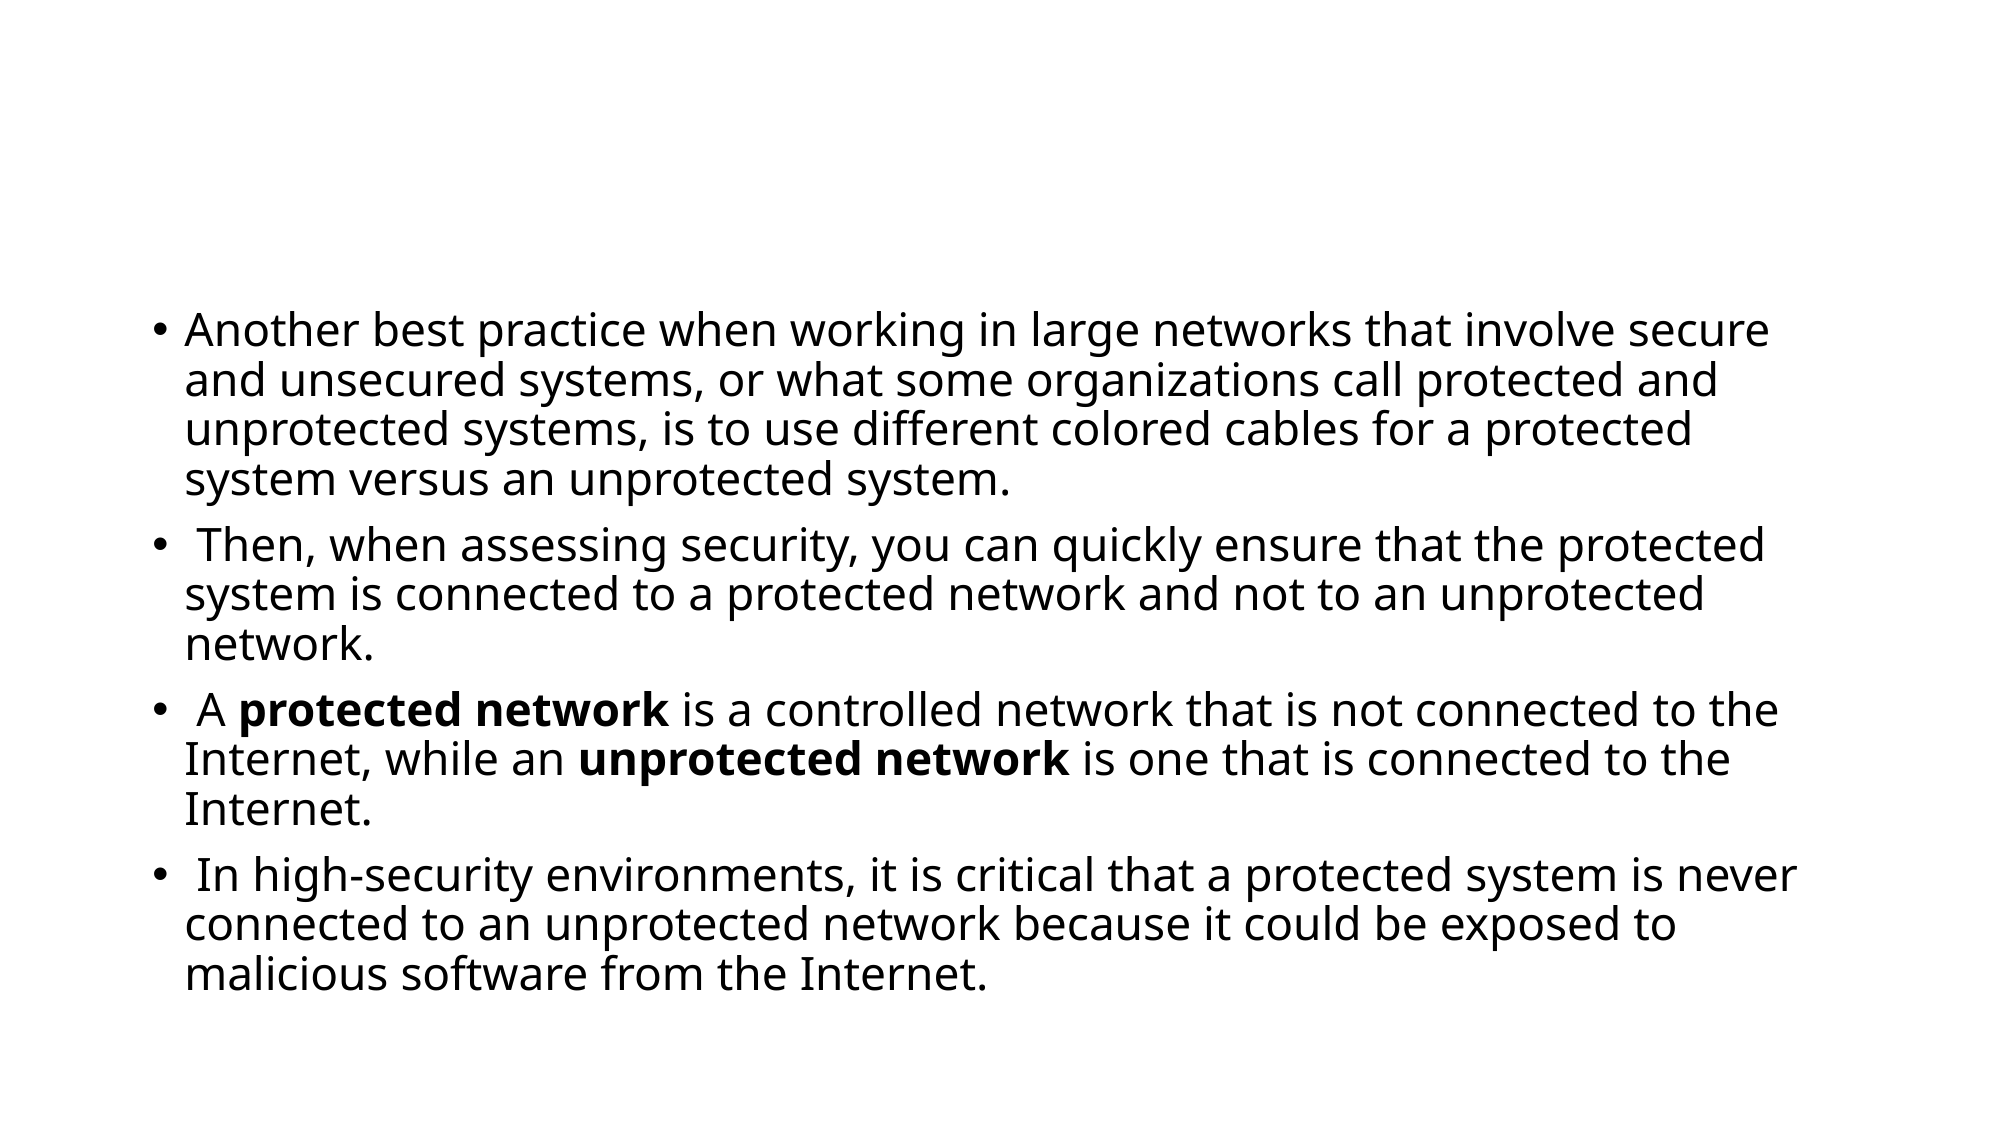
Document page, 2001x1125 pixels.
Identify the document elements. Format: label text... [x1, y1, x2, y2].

list Another best practice when working in large networks that involve secure and unsecured systems, or what some organizations call protected and unprotected systems, is to use different colored cables for a protected system versus an unprotected system. Then, when assessing security, you can quickly ensure that the protected system is connected to a protected network and not to an unprotected network. A protected network is a controlled network that is not connected to the Internet, while an unprotected network is one that is connected to the Internet. In high-security environments, it is critical that a protected system is never connected to an unprotected network because it could be exposed to malicious software from the Internet. [137, 299, 1863, 1014]
